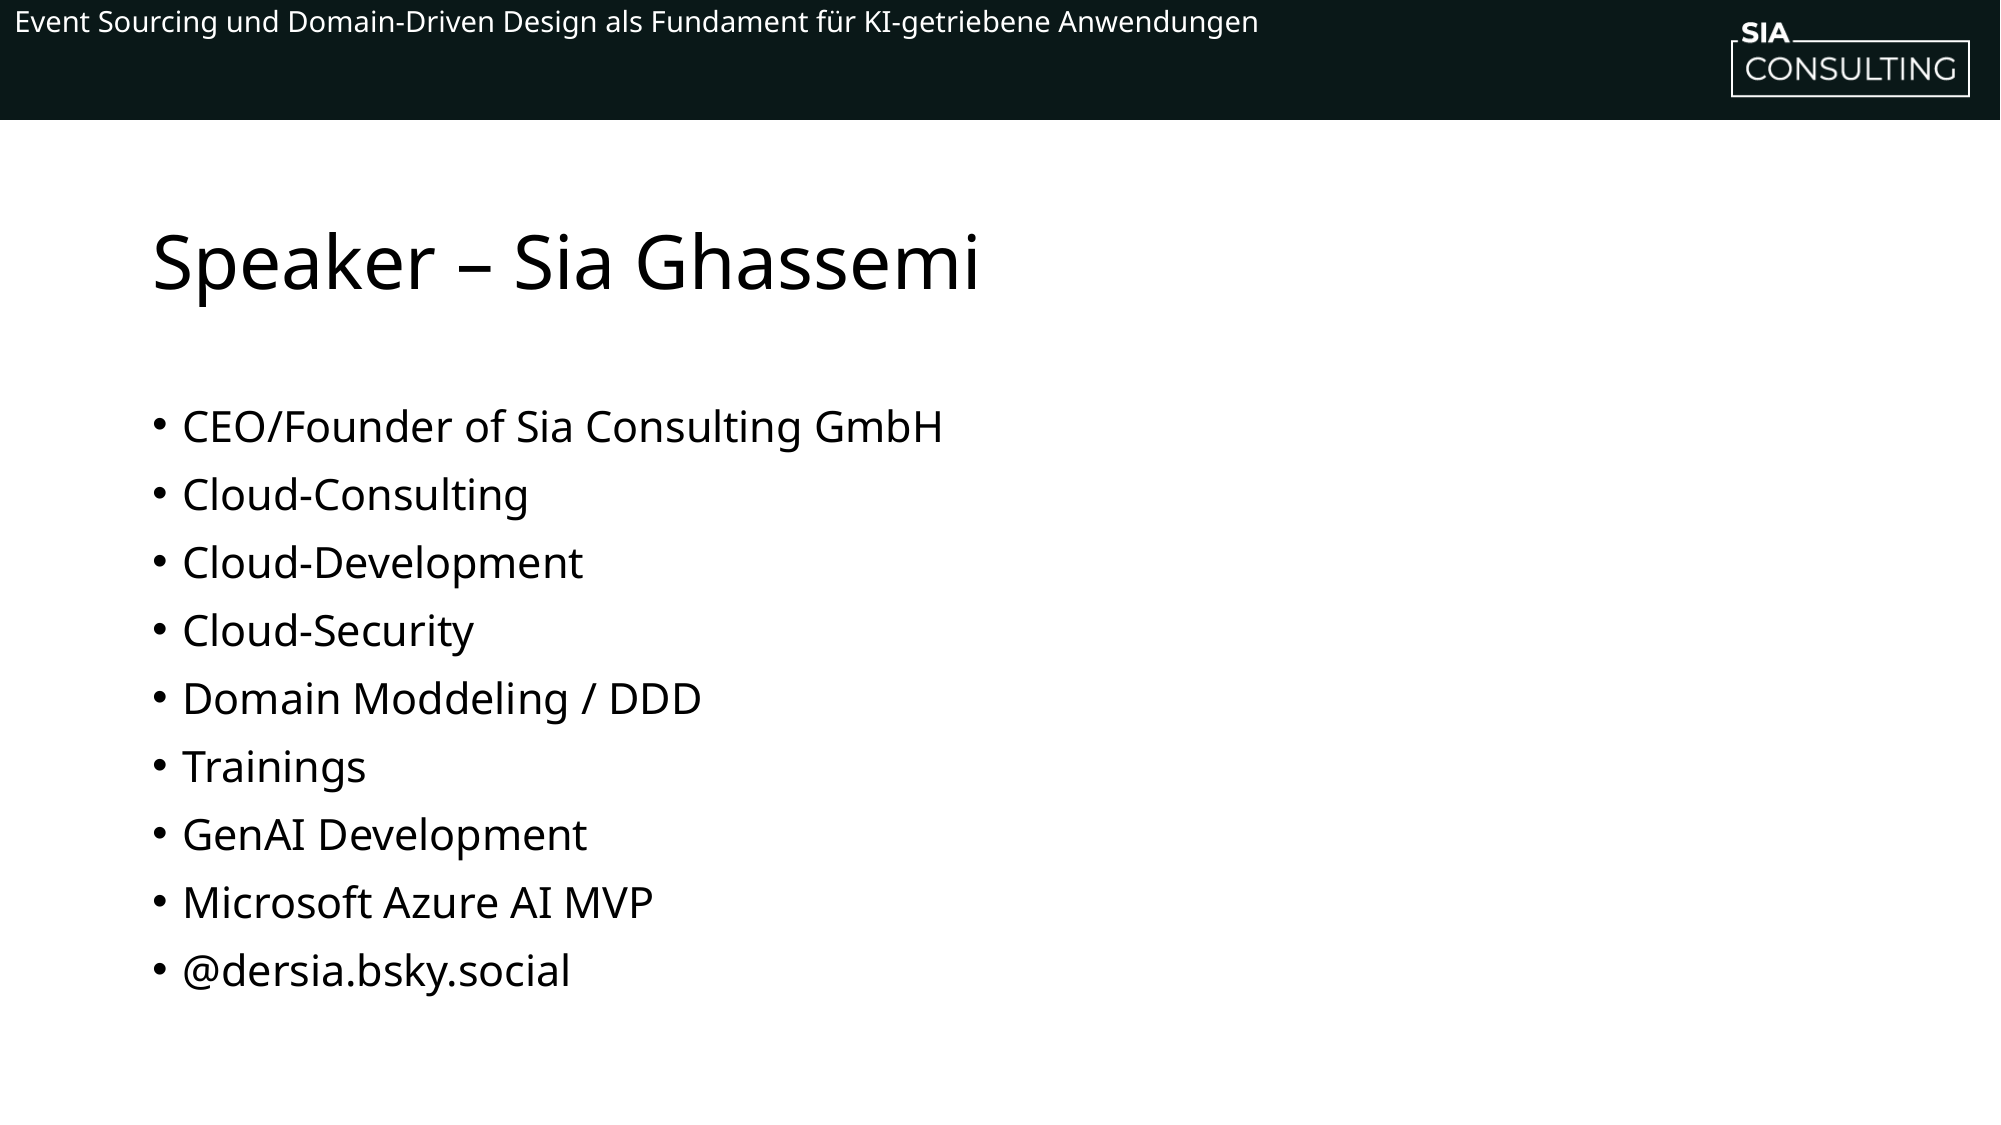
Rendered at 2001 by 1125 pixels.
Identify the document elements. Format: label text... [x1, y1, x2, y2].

text_box Speaker – Sia Ghassemi [137, 206, 1687, 312]
list CEO/Founder of Sia Consulting GmbH Cloud-Consulting Cloud-Development Cloud-Security Domain Moddeling / DDD Trainings GenAI Development Microsoft Azure AI MVP @dersia.bsky.social [137, 393, 1863, 1014]
picture [0, 0, 2000, 120]
